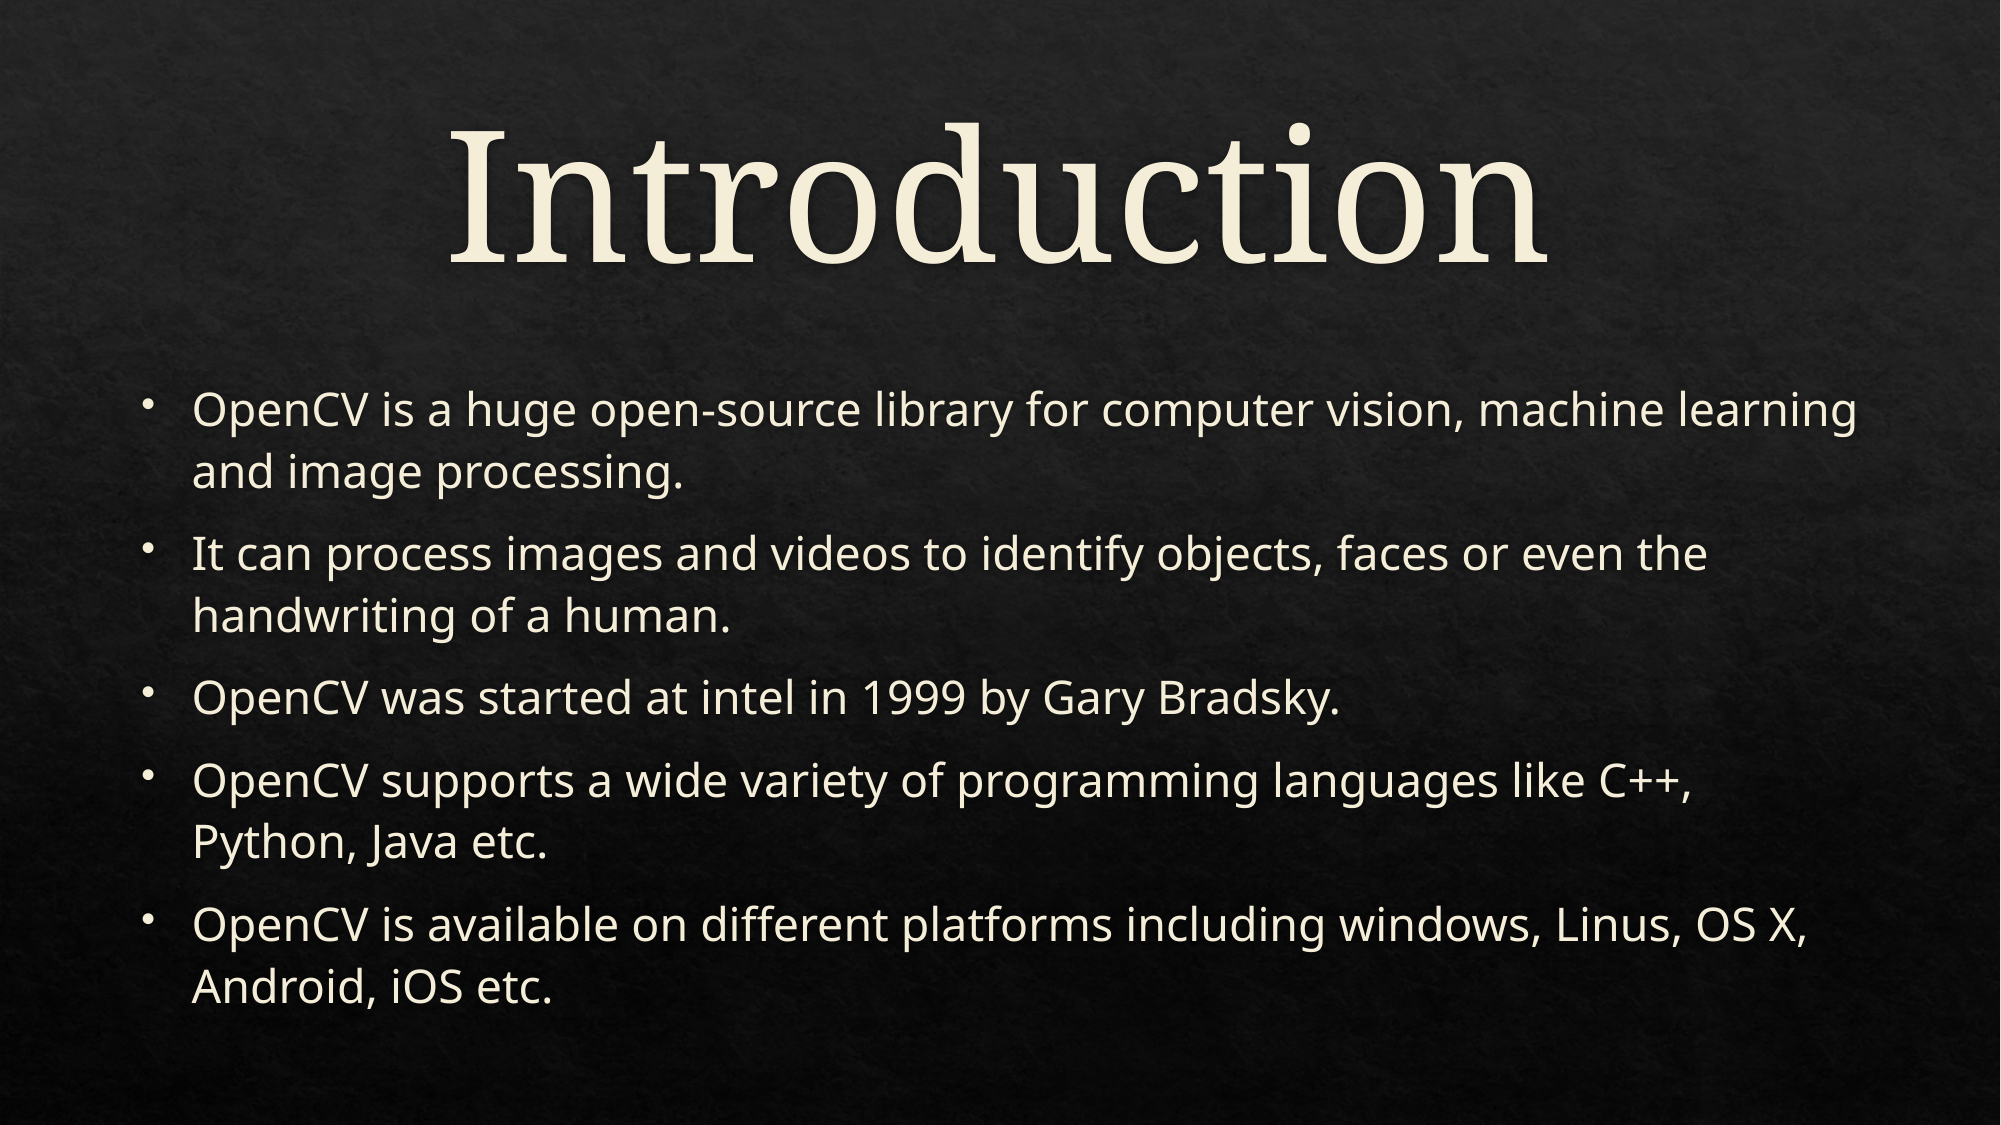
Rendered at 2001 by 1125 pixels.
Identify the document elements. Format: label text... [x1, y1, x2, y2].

title Introduction [149, 99, 1849, 307]
list OpenCV is a huge open-source library for computer vision, machine learning and image processing. It can process images and videos to identify objects, faces or even the handwriting of a human. OpenCV was started at intel in 1999 by Gary Bradsky. OpenCV supports a wide variety of programming languages like C++, Python, Java etc. OpenCV is available on different platforms including windows, Linus, OS X, Android, iOS etc. [122, 367, 1878, 1025]
